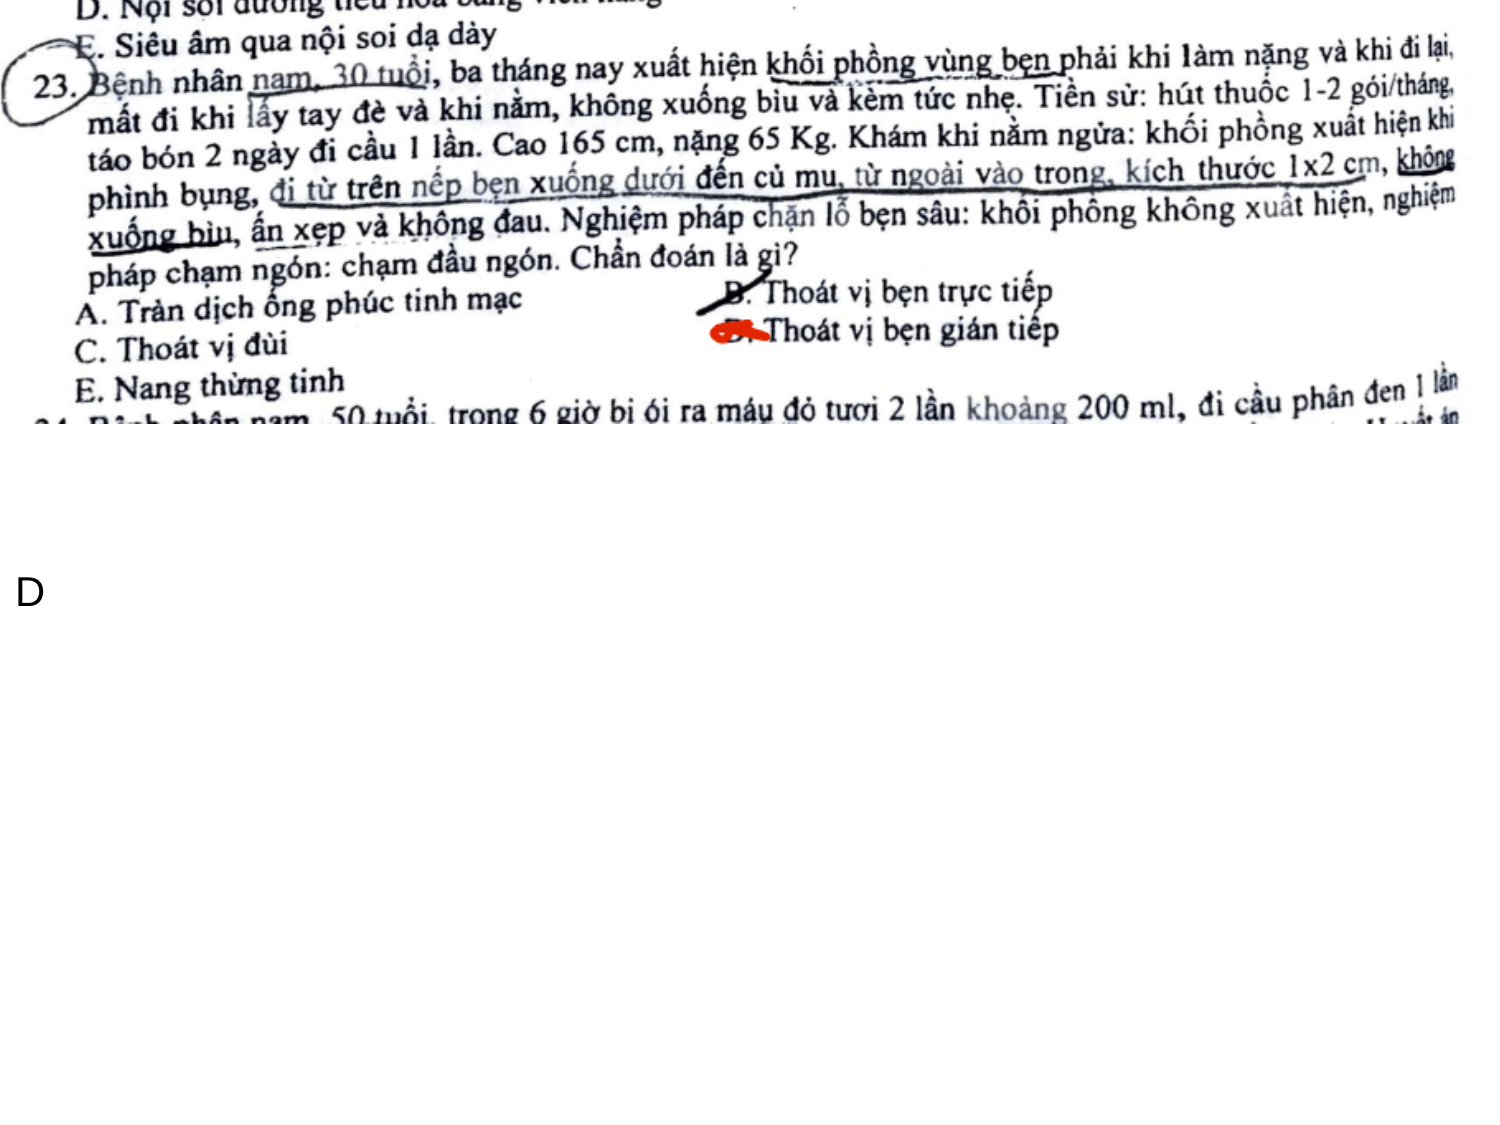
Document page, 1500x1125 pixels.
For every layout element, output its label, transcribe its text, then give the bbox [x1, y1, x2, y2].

picture [0, 0, 1473, 424]
subtitle D [0, 562, 1500, 1094]
